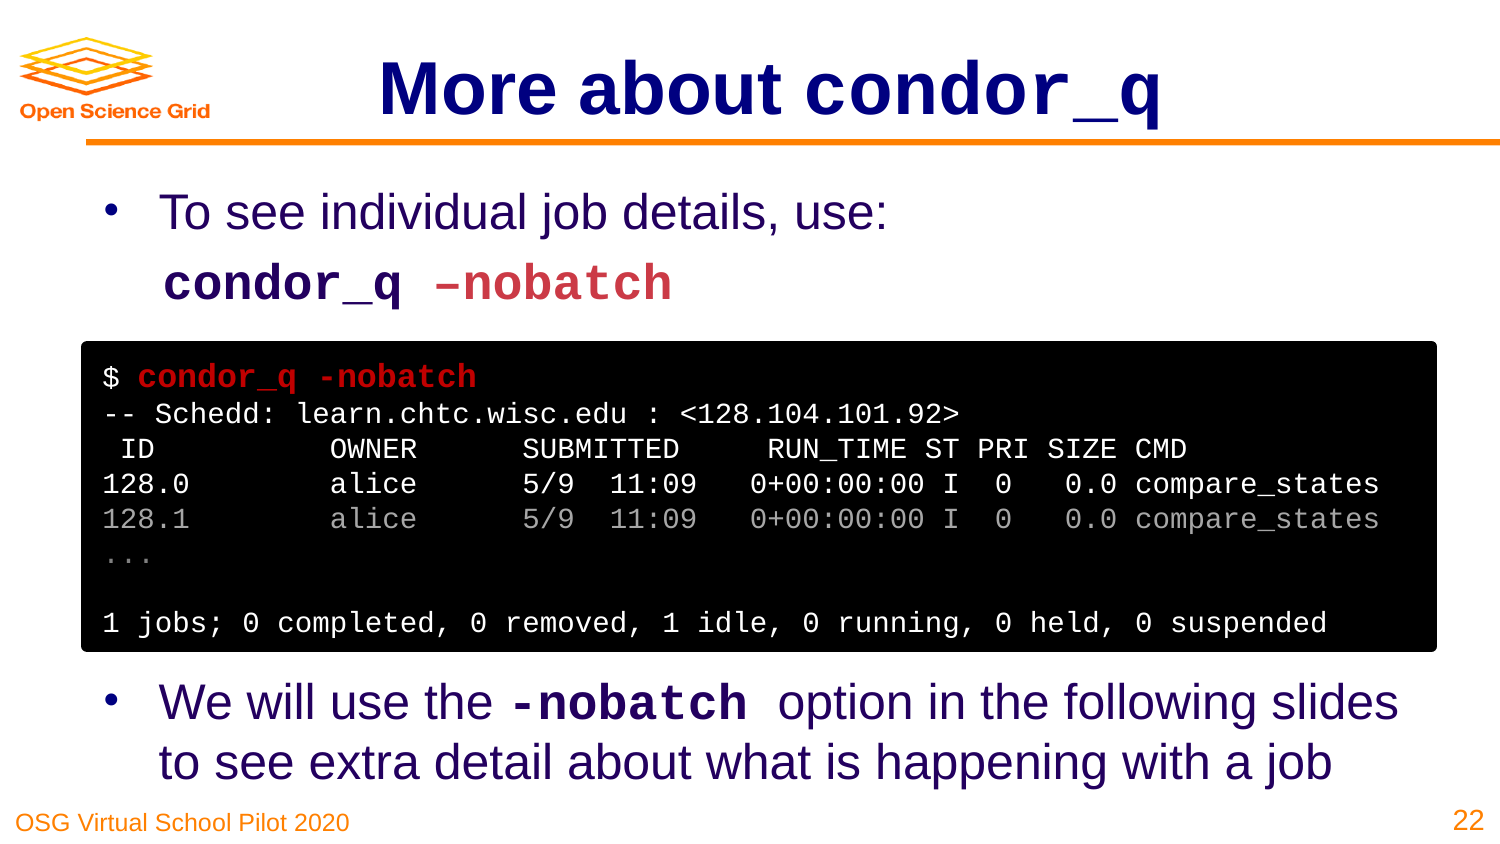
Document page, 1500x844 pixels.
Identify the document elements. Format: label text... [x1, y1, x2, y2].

picture [0, 20, 201, 134]
list To see individual job details, use: condor_q –nobatch We will use the -nobatch option in the following slides to see extra detail about what is happening with a job [87, 171, 1432, 346]
title More about condor_q [201, 14, 1342, 155]
text_box $ condor_q -nobatch -- Schedd: learn.chtc.wisc.edu : <128.104.101.92> ID OWNER SUBMITTED RUN_TIME ST PRI SIZE CMD 128.0 alice 5/9 11:09 0+00:00:00 I 0 0.0 compare_states 128.1 alice 5/9 11:09 0+00:00:00 I 0 0.0 compare_states ... 1 jobs; 0 completed, 0 removed, 1 idle, 0 running, 0 held, 0 suspended [87, 346, 1432, 647]
list To see individual job details, use: condor_q –nobatch We will use the -nobatch option in the following slides to see extra detail about what is happening with a job [87, 647, 1432, 773]
slide_number 22 [1430, 787, 1500, 844]
